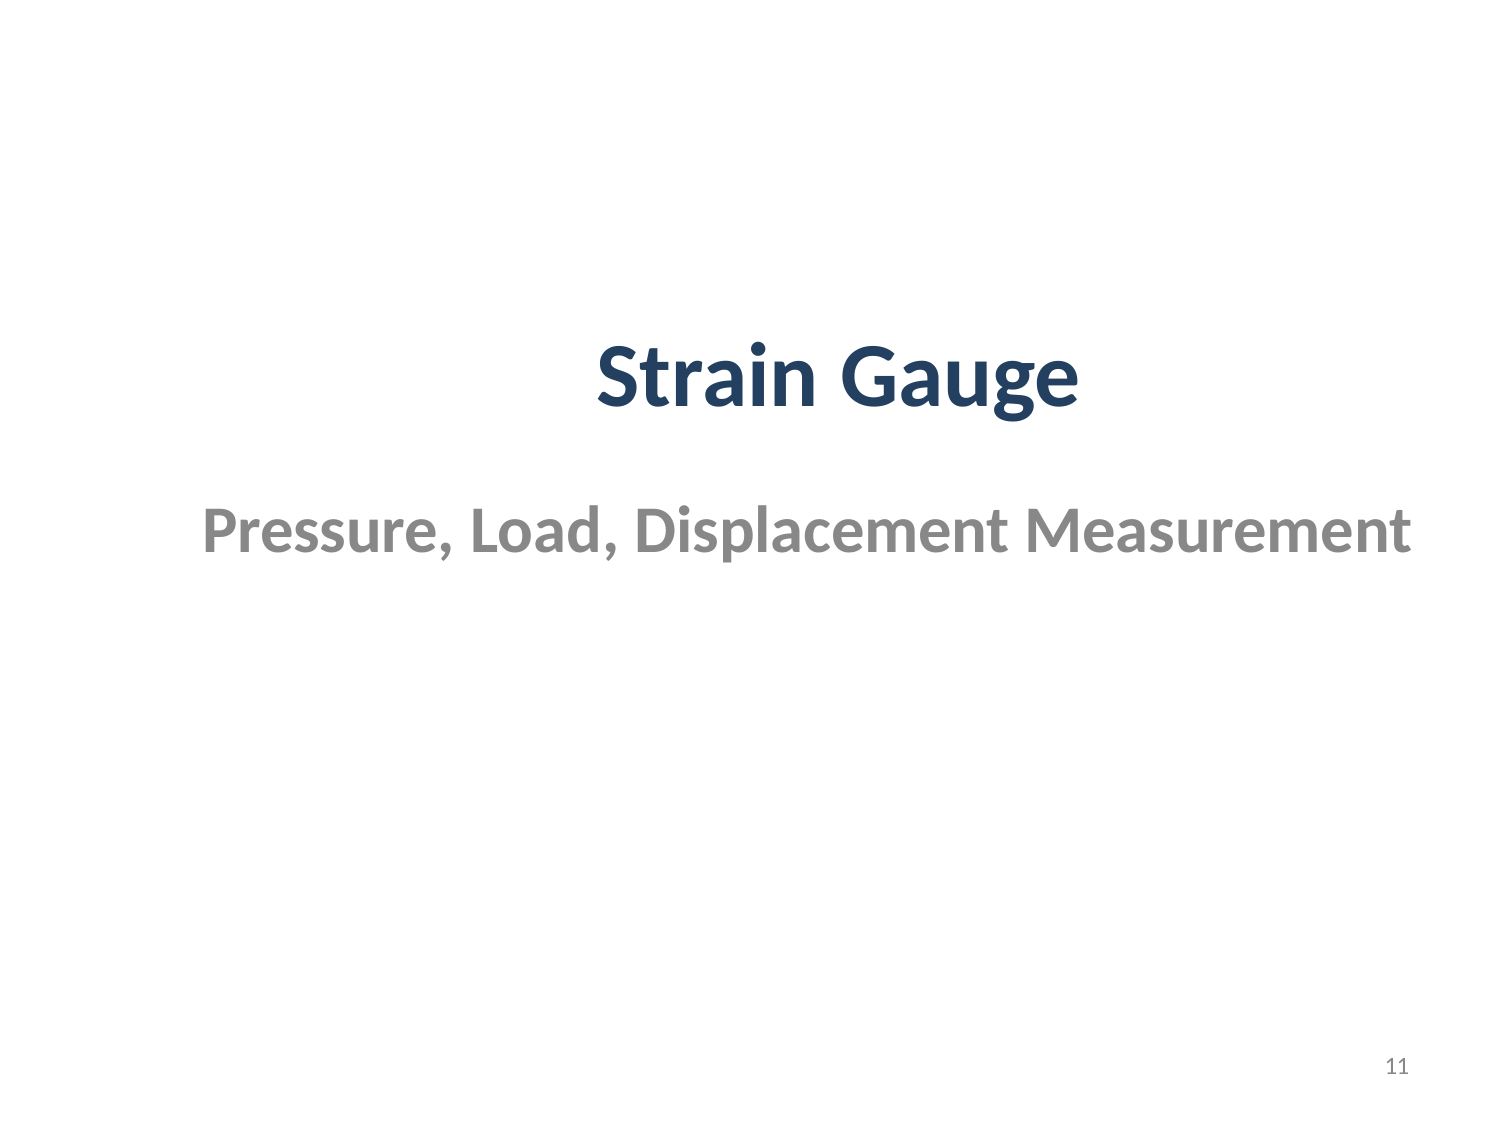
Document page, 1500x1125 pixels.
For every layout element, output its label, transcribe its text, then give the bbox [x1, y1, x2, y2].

subtitle Pressure, Load, Displacement Measurement [200, 483, 1463, 1125]
title Strain Gauge [360, 312, 1140, 483]
